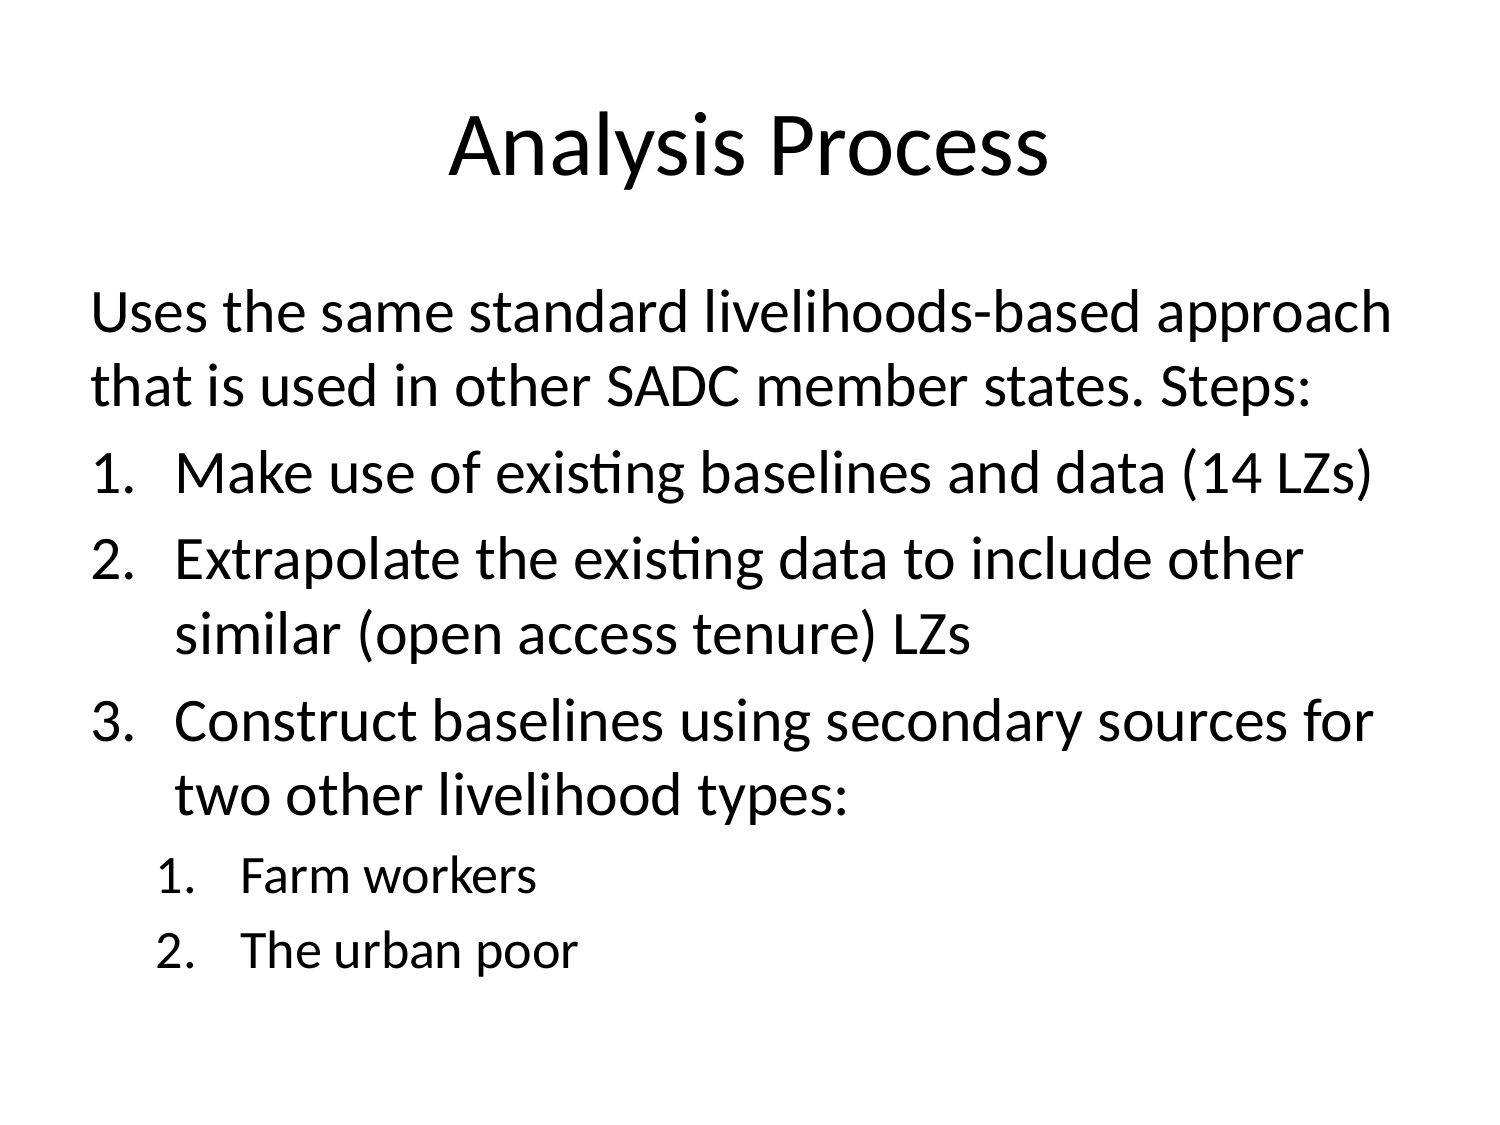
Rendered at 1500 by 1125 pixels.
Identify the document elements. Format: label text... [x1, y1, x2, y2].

title Analysis Process [75, 45, 1425, 233]
list Uses the same standard livelihoods-based approach that is used in other SADC member states. Steps: Make use of existing baselines and data (14 LZs) Extrapolate the existing data to include other similar (open access tenure) LZs Construct baselines using secondary sources for two other livelihood types: Farm workers The urban poor [75, 262, 1425, 1005]
